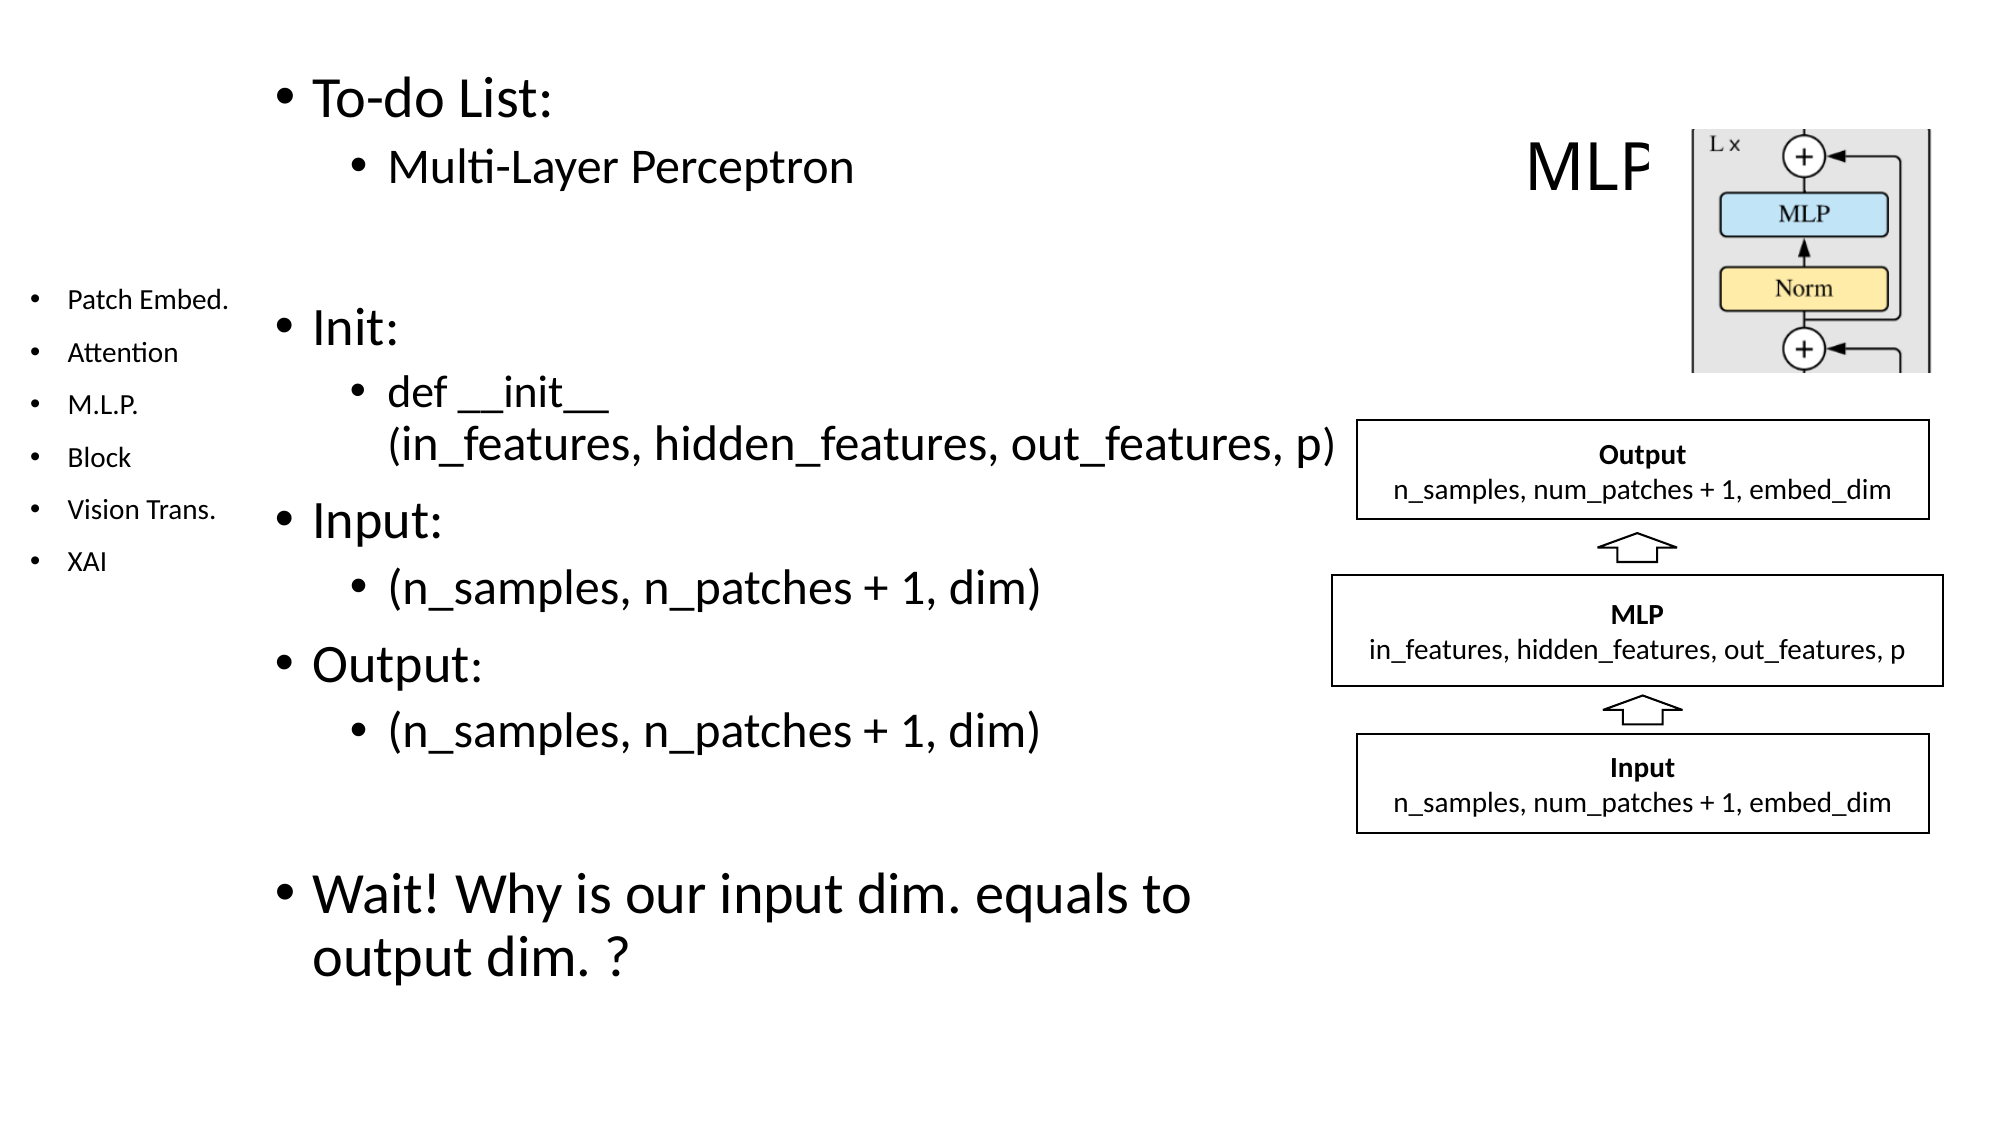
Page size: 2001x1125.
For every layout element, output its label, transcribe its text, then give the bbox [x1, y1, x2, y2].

list To-do List: Multi-Layer Perceptron Init: def __init__ (in_features, hidden_features, out_features, p) Input: (n_samples, n_patches + 1, dim) Output: (n_samples, n_patches + 1, dim) Wait! Why is our input dim. equals to output dim. ? [259, 59, 1354, 1125]
picture [1648, 129, 1972, 373]
text_box [1597, 531, 1678, 564]
text_box Patch Embed. Attention M.L.P. Block Vision Trans. XAI [15, 277, 259, 992]
text_box Output n_samples, num_patches + 1, embed_dim [1356, 419, 1930, 520]
text_box Input n_samples, num_patches + 1, embed_dim [1356, 733, 1930, 834]
text_box MLP in_features, hidden_features, out_features, p [1331, 574, 1944, 687]
title MLP [1354, 59, 1972, 278]
text_box [1602, 694, 1683, 726]
